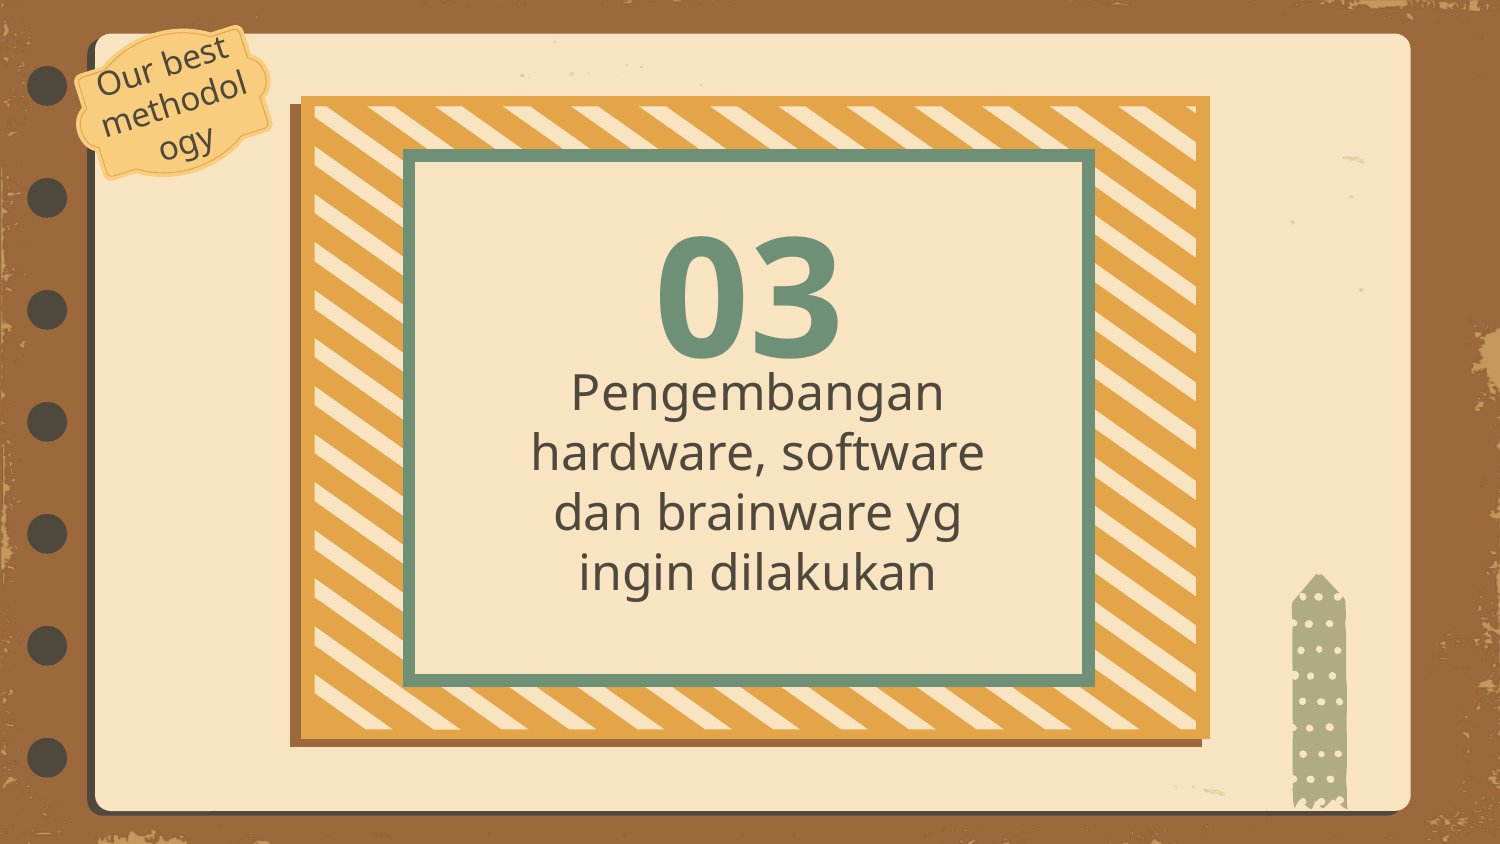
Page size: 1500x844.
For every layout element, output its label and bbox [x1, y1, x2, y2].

text_box [289, 95, 1211, 748]
text_box [55, 3, 292, 203]
text_box [1291, 570, 1348, 810]
